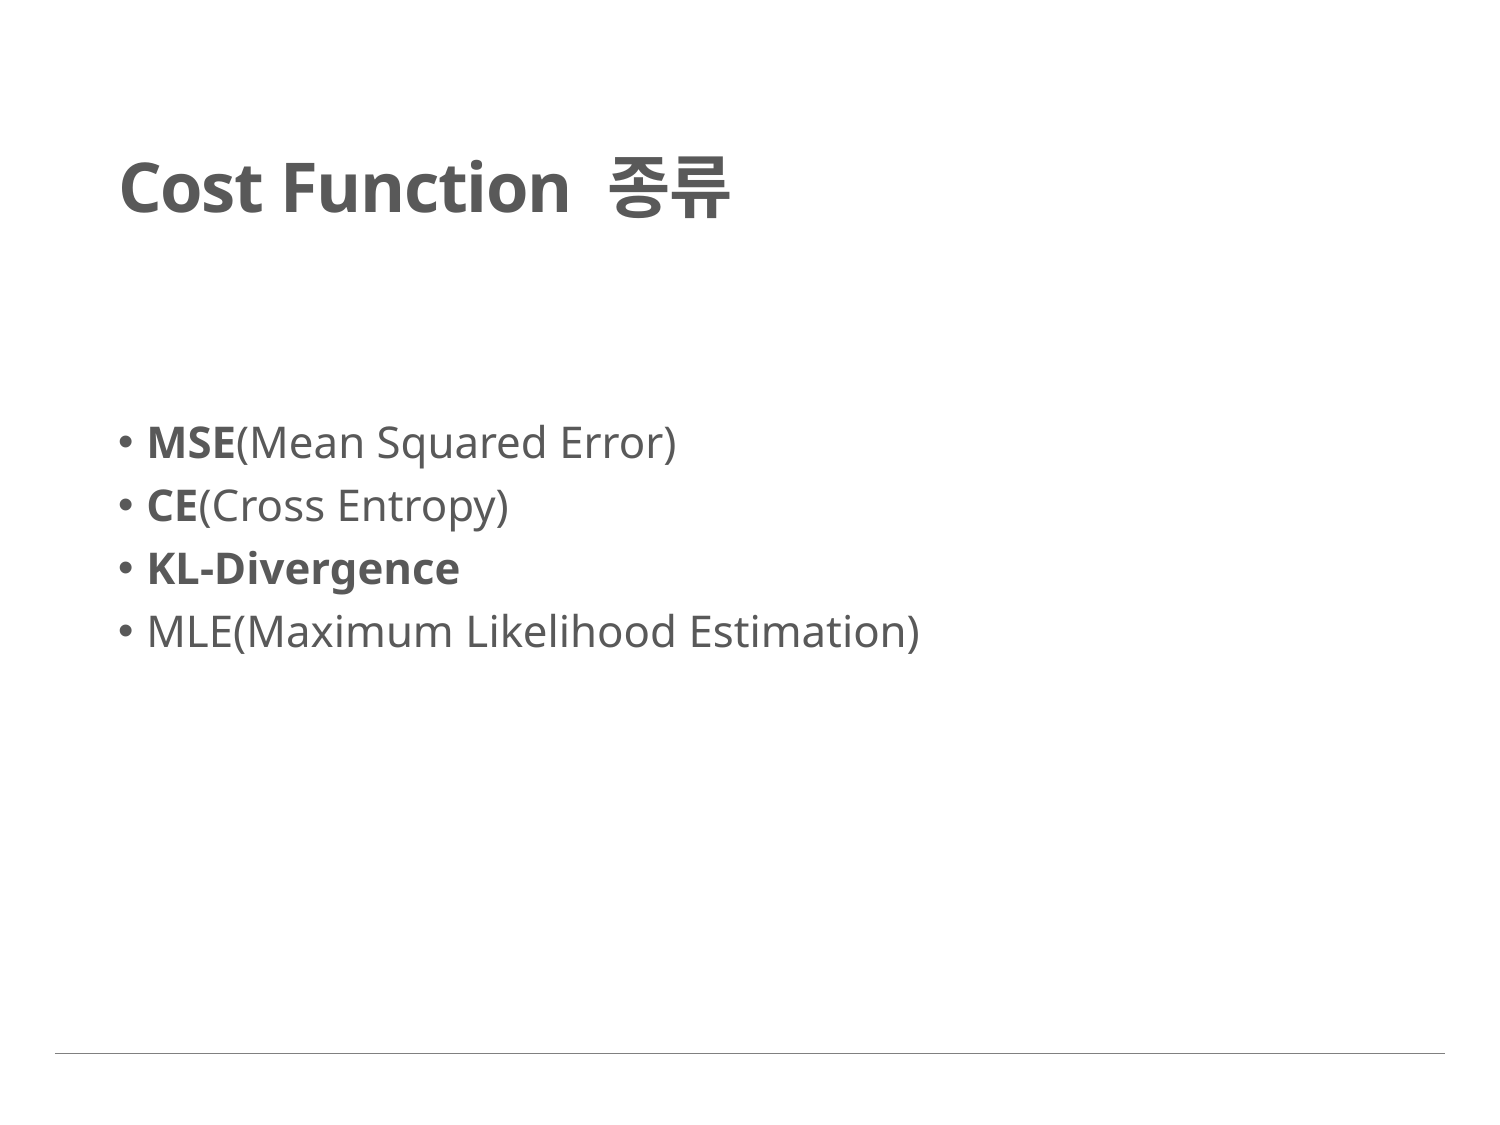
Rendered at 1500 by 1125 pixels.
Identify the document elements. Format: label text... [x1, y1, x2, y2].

list MSE(Mean Squared Error) CE(Cross Entropy) KL-Divergence MLE(Maximum Likelihood Estimation) [103, 345, 1397, 1059]
title Cost Function 종류 [103, 137, 1397, 244]
